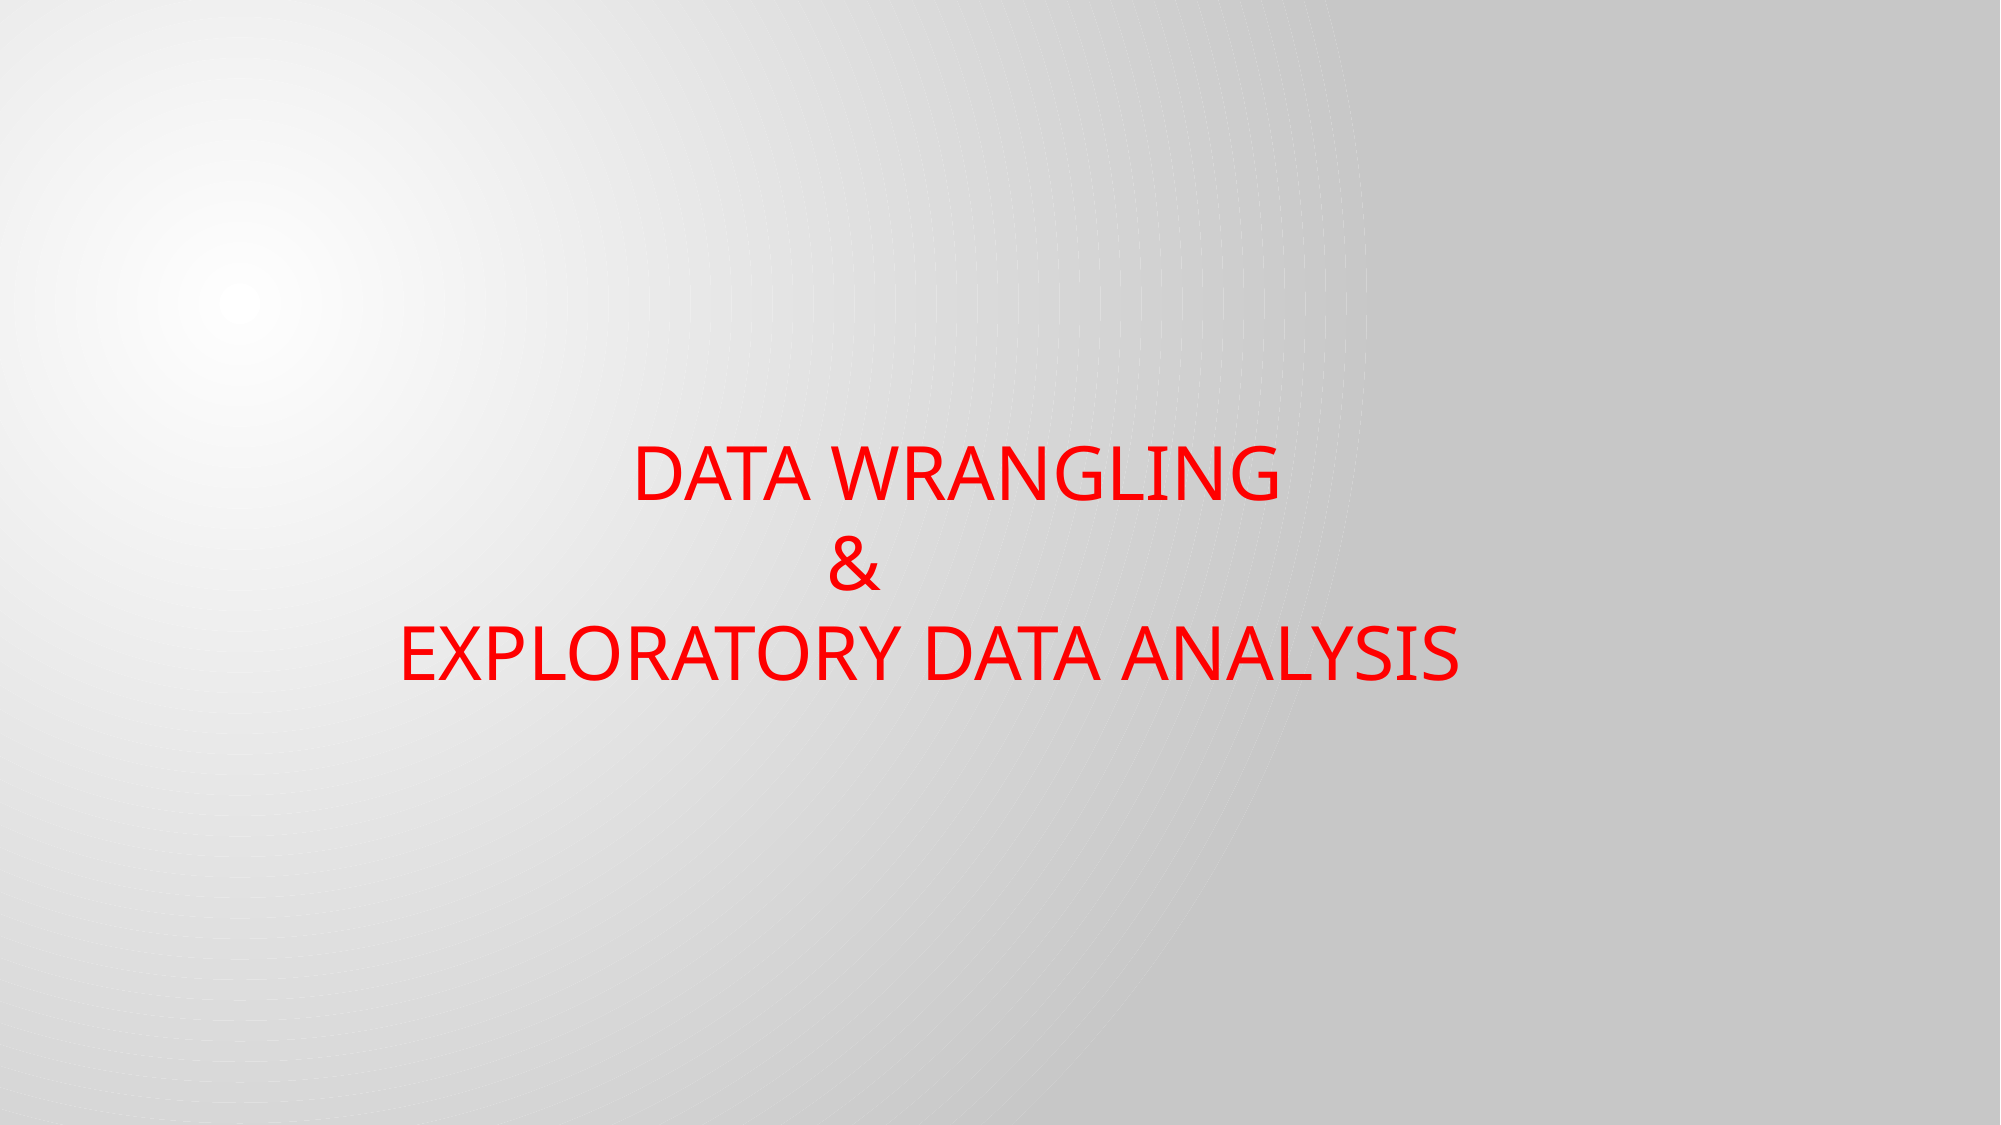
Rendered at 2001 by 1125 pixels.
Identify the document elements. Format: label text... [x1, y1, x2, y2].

text_box DATA WRANGLING & EXPLORATORY DATA ANALYSIS [284, 418, 1837, 704]
